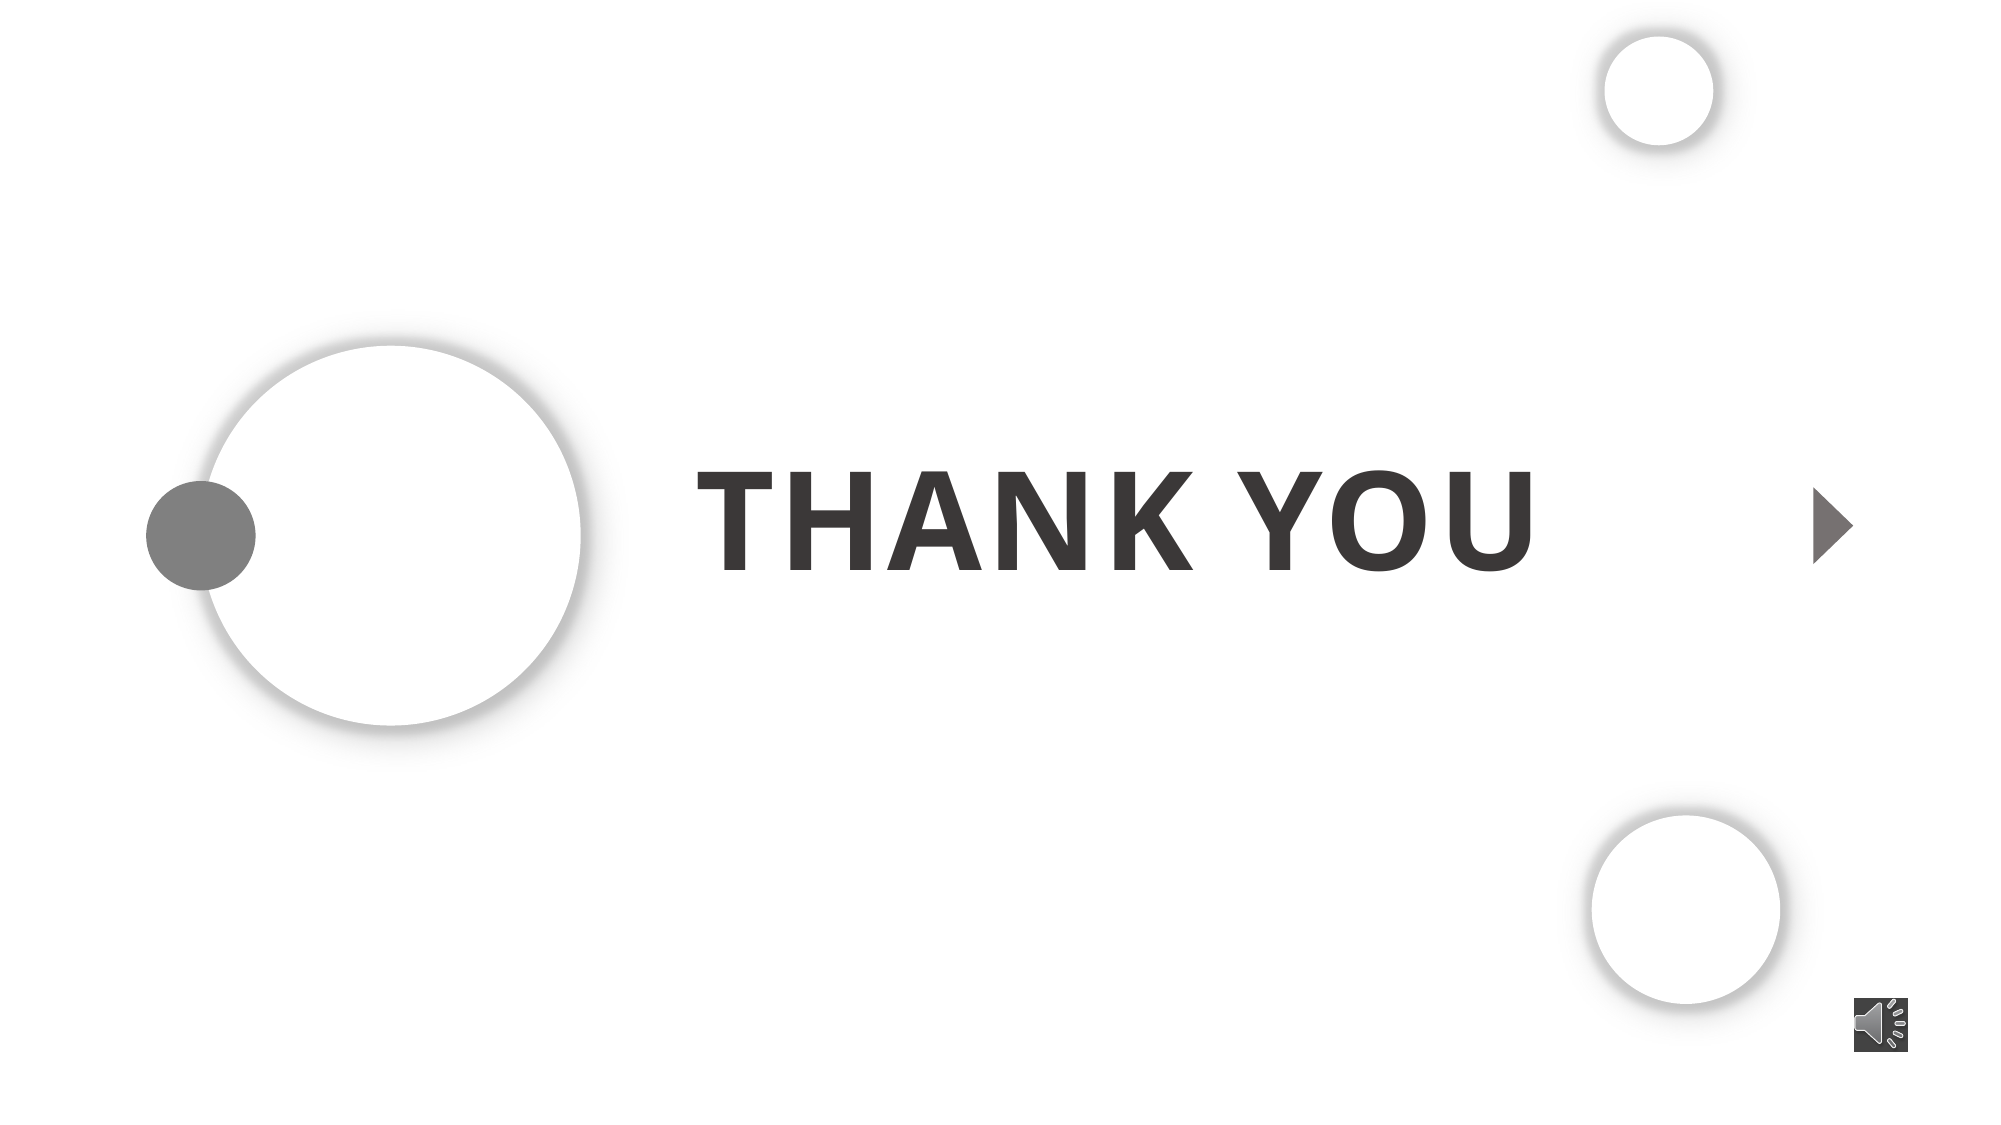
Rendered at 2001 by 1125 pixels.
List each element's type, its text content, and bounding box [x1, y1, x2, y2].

picture [1853, 996, 1910, 1053]
text_box [1812, 484, 1855, 567]
text_box [1603, 35, 1715, 147]
text_box [208, 344, 582, 727]
text_box [1590, 814, 1782, 1005]
text_box THANK YOU [694, 433, 1927, 599]
text_box [145, 479, 257, 592]
